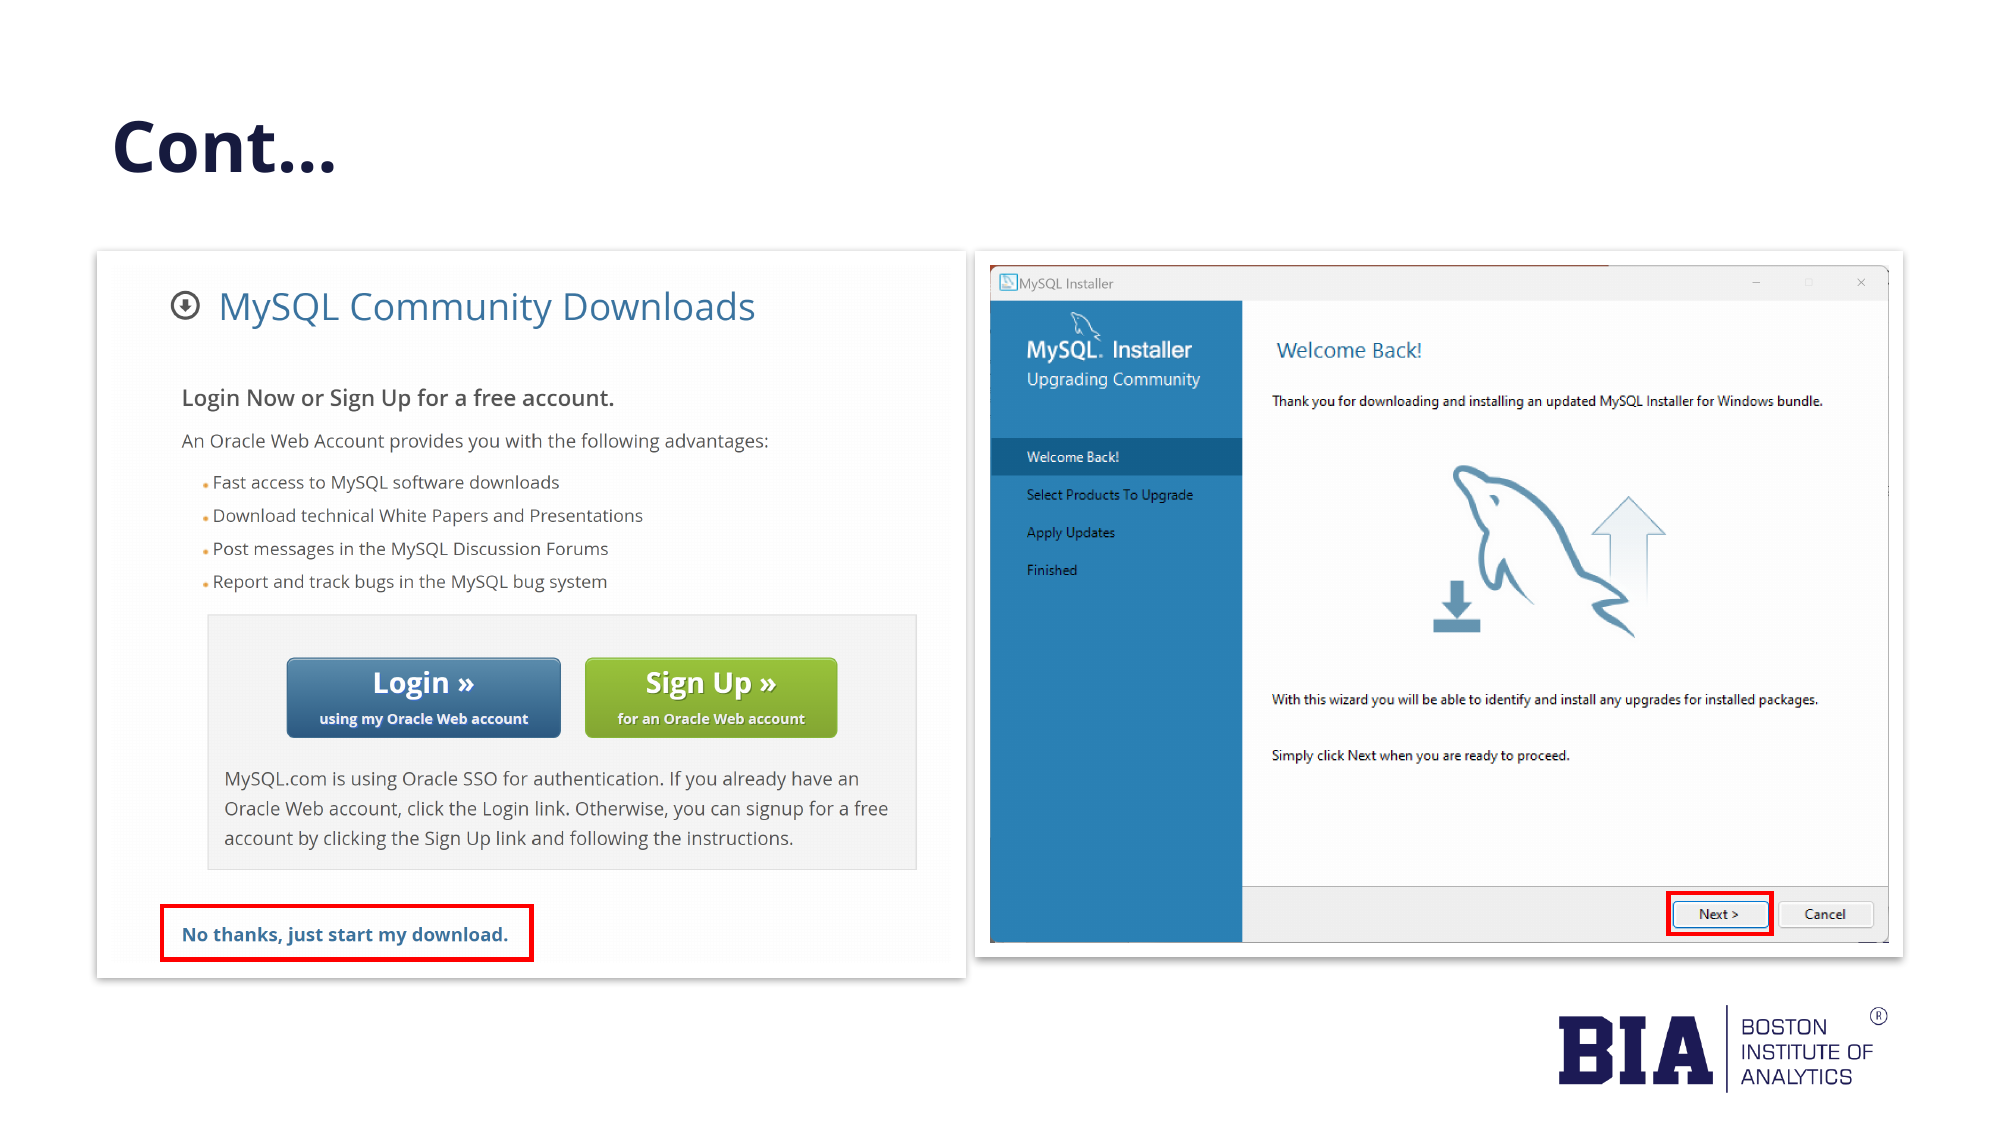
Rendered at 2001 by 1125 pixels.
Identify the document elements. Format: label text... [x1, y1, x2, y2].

title Cont… [111, 99, 1889, 200]
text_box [989, 265, 1889, 943]
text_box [111, 265, 952, 964]
picture [1557, 1003, 1889, 1094]
